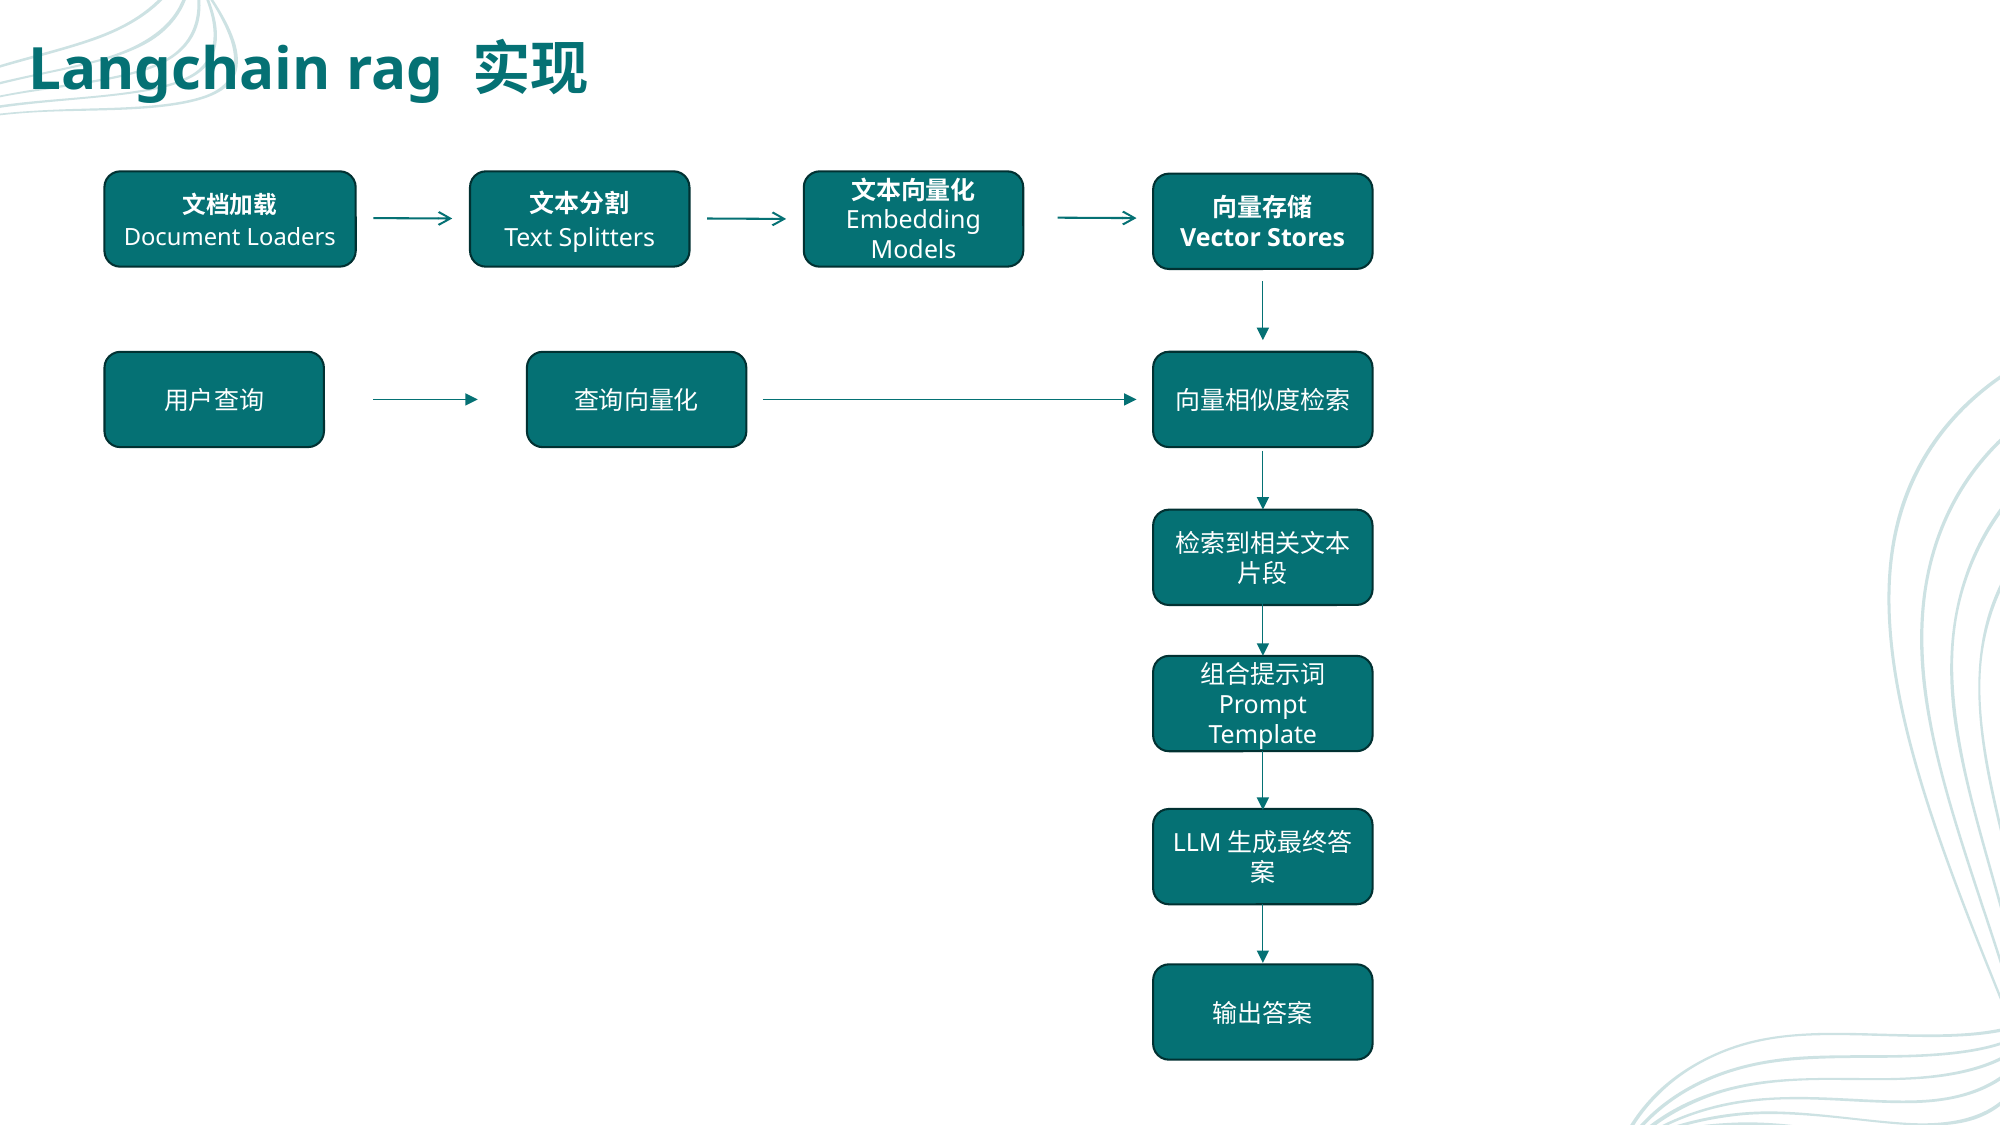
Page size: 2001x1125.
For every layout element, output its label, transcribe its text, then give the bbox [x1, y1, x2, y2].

text_box 向量存储 Vector Stores [1152, 172, 1374, 271]
text_box LLM生成最终答案 [1152, 807, 1374, 906]
text_box 组合提示词 Prompt Template [1152, 654, 1374, 753]
text_box 检索到相关文本片段 [1152, 508, 1374, 607]
text_box 用户查询 [103, 350, 326, 449]
text_box 向量相似度检索 [1152, 350, 1374, 449]
title Langchain rag 实现 [28, 2, 1828, 102]
text_box 输出答案 [1152, 963, 1374, 1061]
text_box 查询向量化 [525, 350, 748, 449]
text_box 文本分割 Text Splitters [468, 170, 691, 268]
text_box 文本向量化 Embedding Models [802, 170, 1025, 268]
text_box 文档加载 Document Loaders [103, 170, 357, 268]
